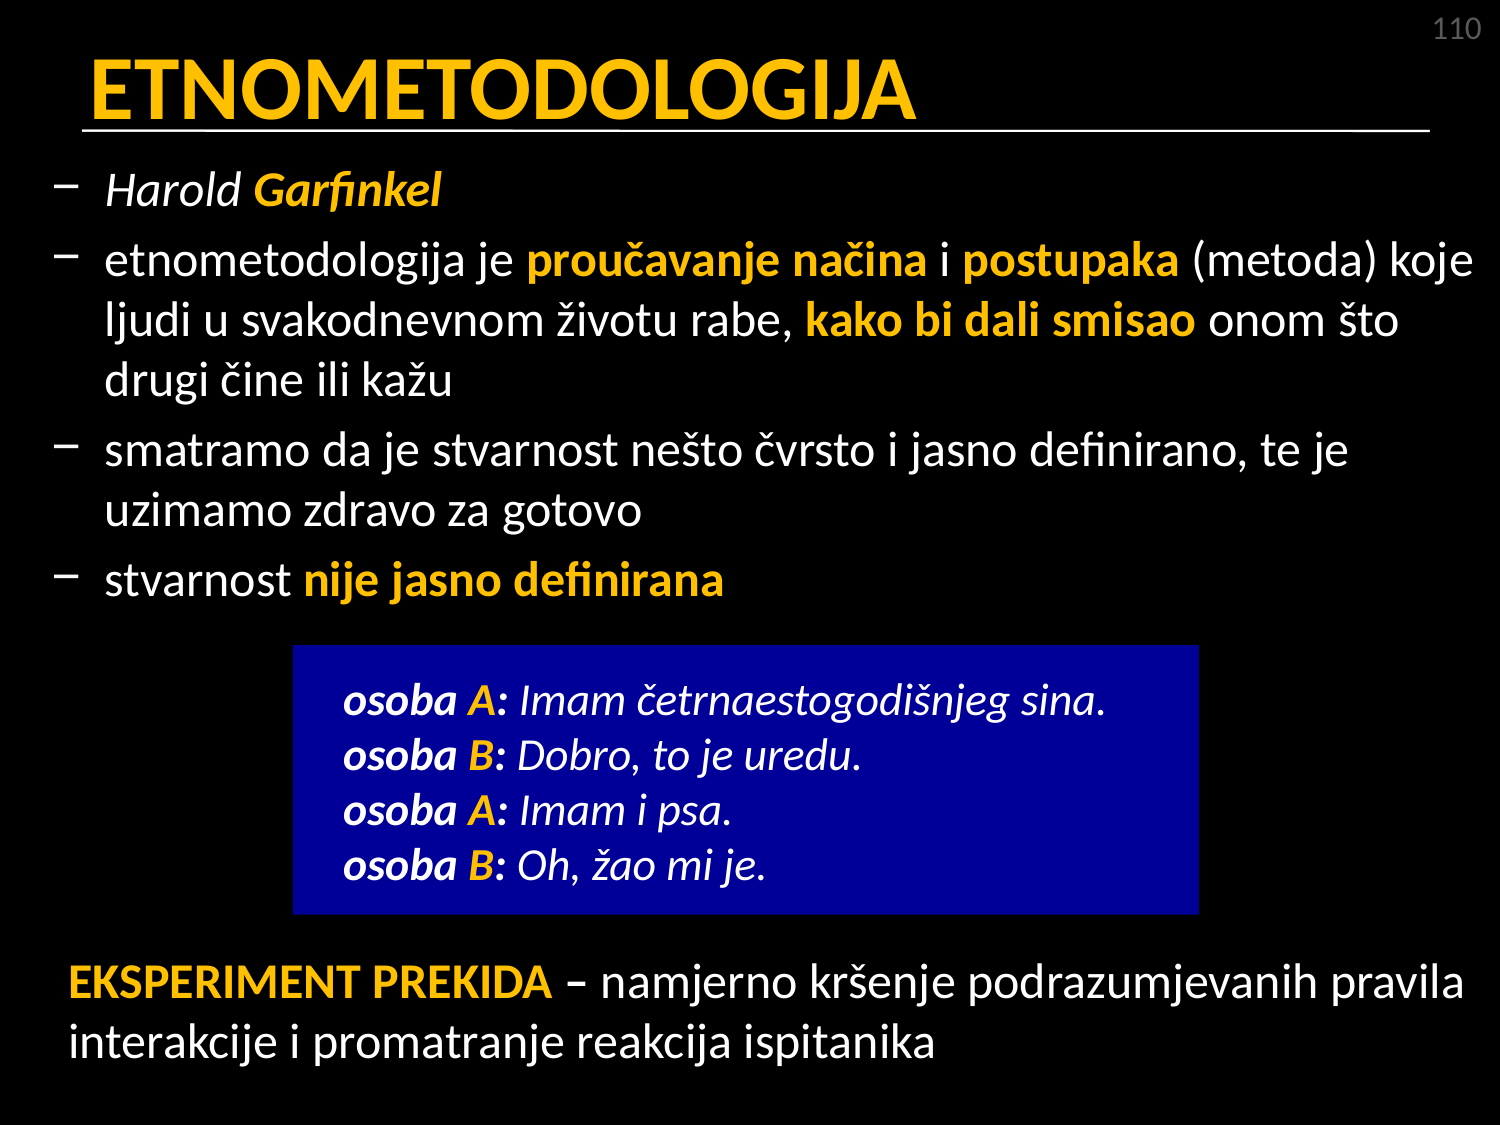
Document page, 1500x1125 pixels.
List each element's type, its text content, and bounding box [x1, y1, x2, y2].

title ETNOMETODOLOGIJA [75, 11, 1442, 148]
list Harold Garfinkel etnometodologija je proučavanje načina i postupaka (metoda) koje ljudi u svakodnevnom životu rabe, kako bi dali smisao onom što drugi čine ili kažu smatramo da je stvarnost nešto čvrsto i jasno definirano, te je uzimamo zdravo za gotovo stvarnost nije jasno definirana EKSPERIMENT PREKIDA – namjerno kršenje podrazumjevanih pravila interakcije i promatranje reakcija ispitanika [0, 148, 1500, 1107]
text_box 110 [1416, 0, 1497, 54]
text_box osoba A: Imam četrnaestogodišnjeg sina. osoba B: Dobro, to je uredu. osoba A: Imam i psa. osoba B: Oh, žao mi je. [291, 643, 1201, 917]
